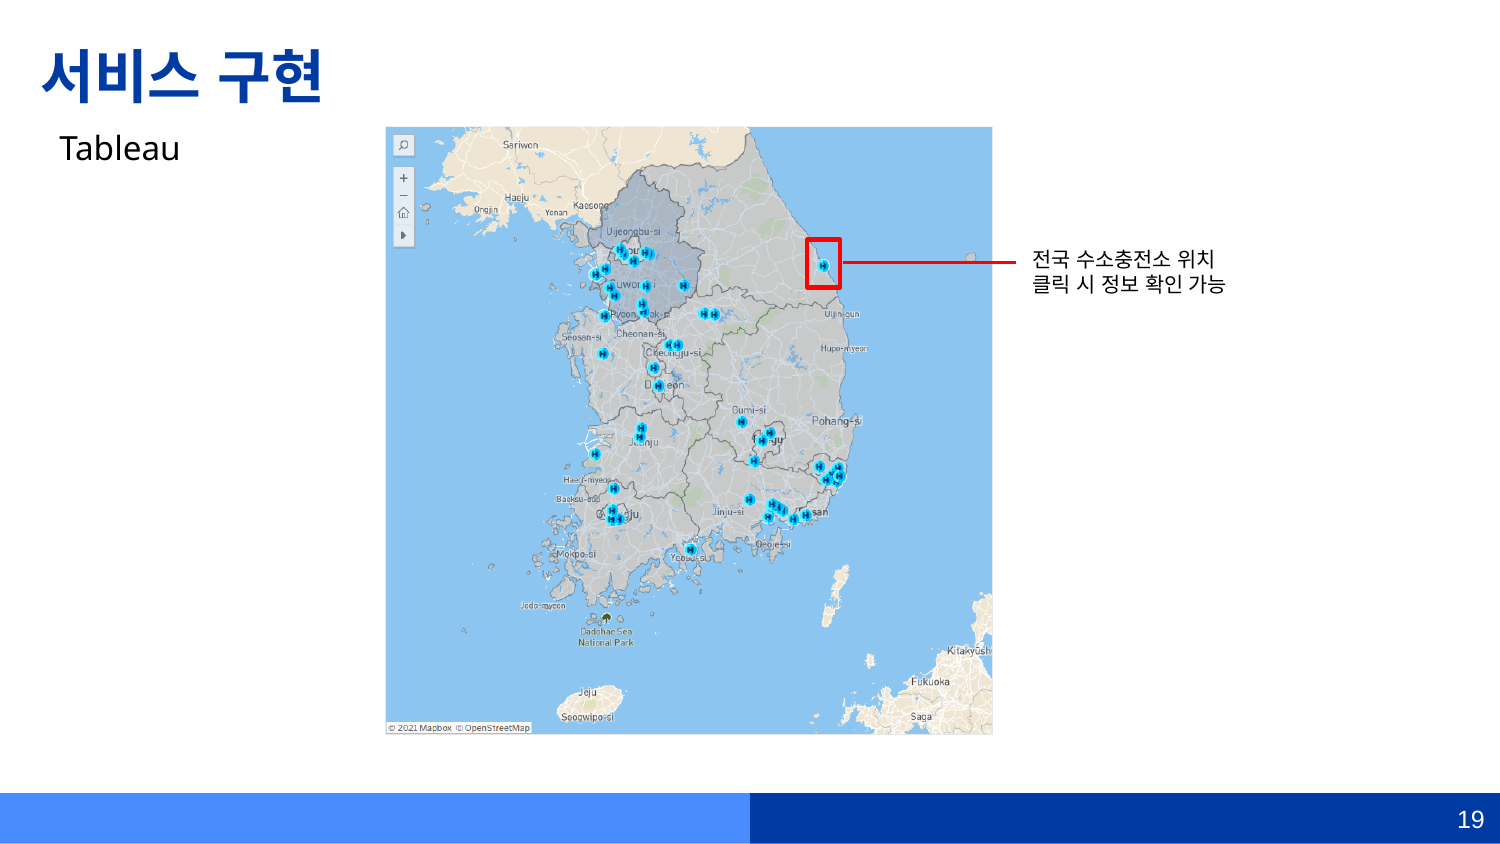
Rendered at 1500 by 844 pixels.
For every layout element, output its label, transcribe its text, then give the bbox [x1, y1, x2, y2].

picture [378, 119, 998, 740]
text_box 전국 수소충전소 위치 클릭 시 정보 확인 가능 [1017, 239, 1392, 305]
text_box Tableau [25, 119, 376, 175]
slide_number 19 [1162, 795, 1500, 841]
title 서비스 구현 [25, 25, 1291, 120]
